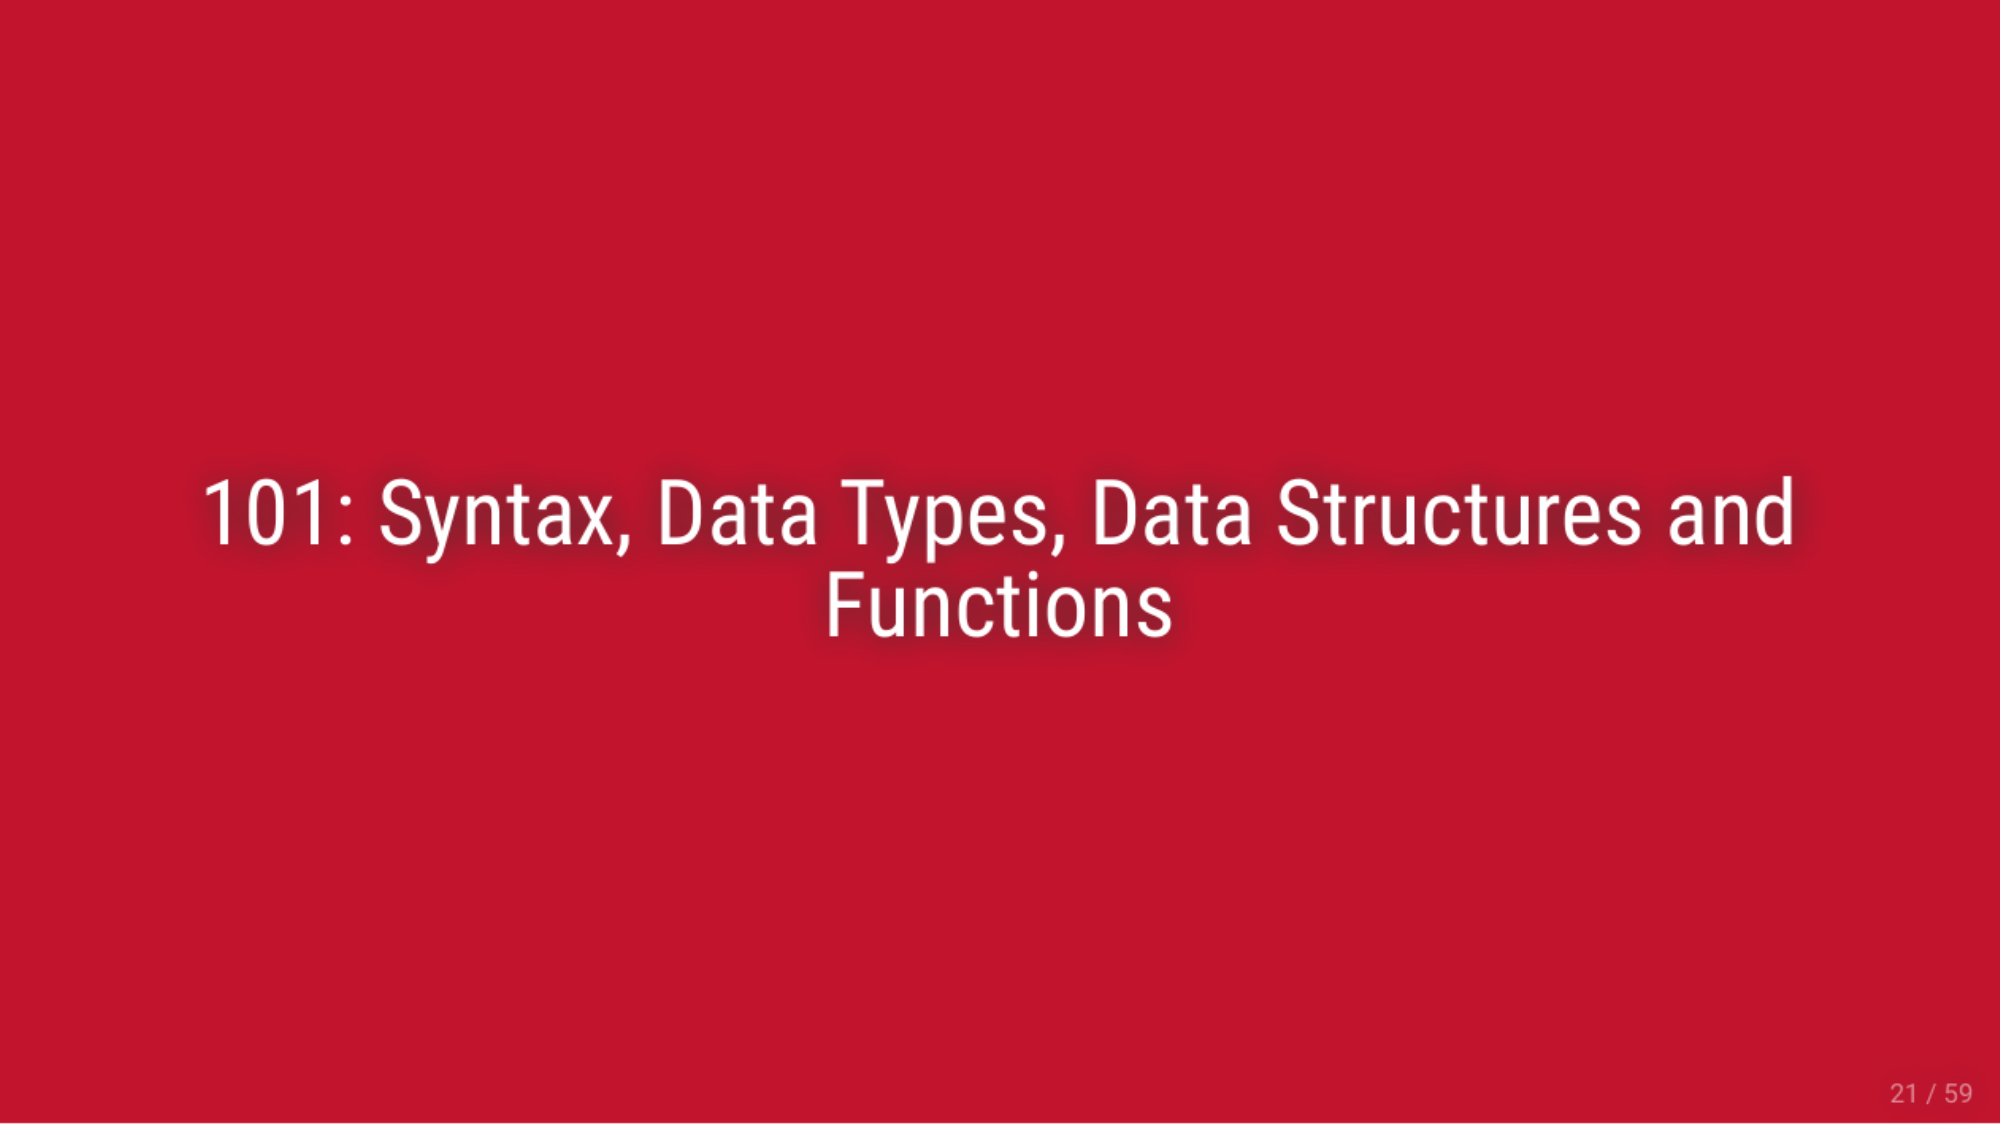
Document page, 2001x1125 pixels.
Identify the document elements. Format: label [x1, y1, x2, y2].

list [0, 0, 2000, 1125]
